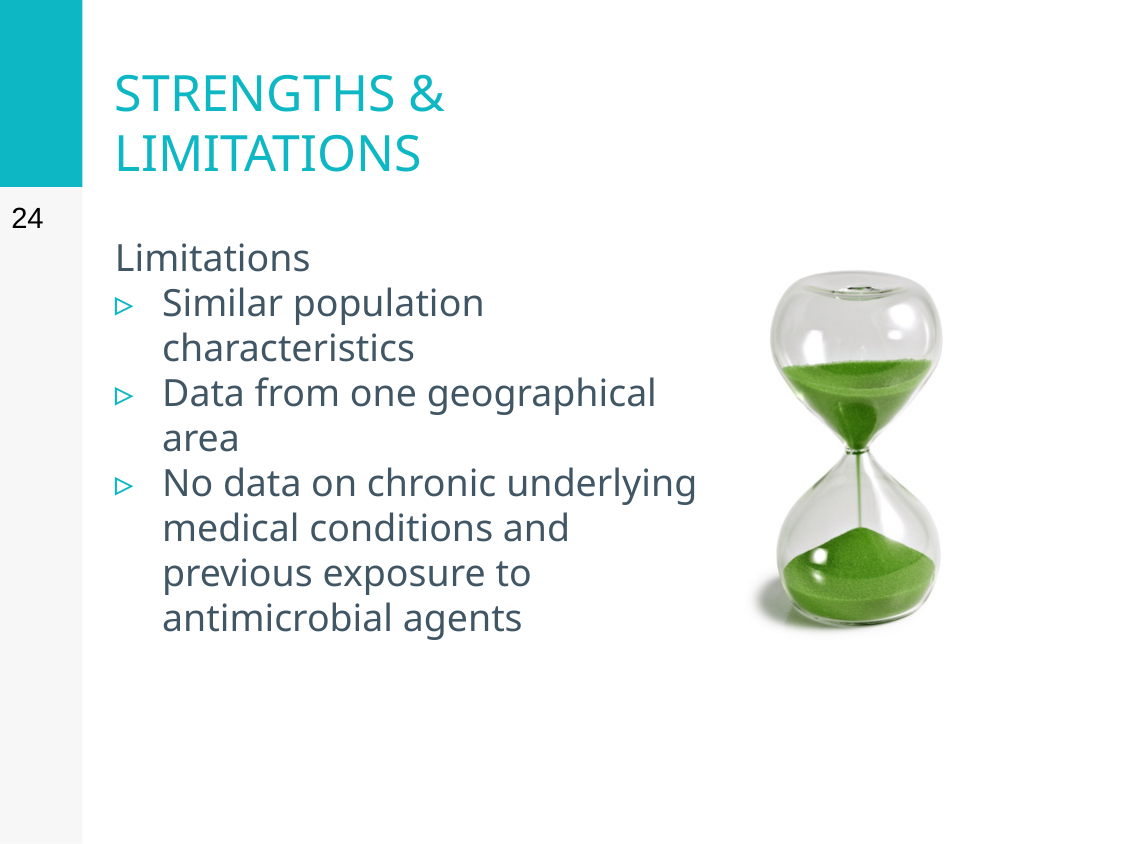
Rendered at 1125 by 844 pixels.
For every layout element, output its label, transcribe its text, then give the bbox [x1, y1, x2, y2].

title STRENGTHS & LIMITATIONS [103, 52, 682, 193]
slide_number 24 [0, 105, 83, 246]
list Limitations Similar population characteristics Data from one geographical area No data on chronic underlying medical conditions and previous exposure to antimicrobial agents [103, 222, 723, 621]
picture [711, 232, 991, 664]
